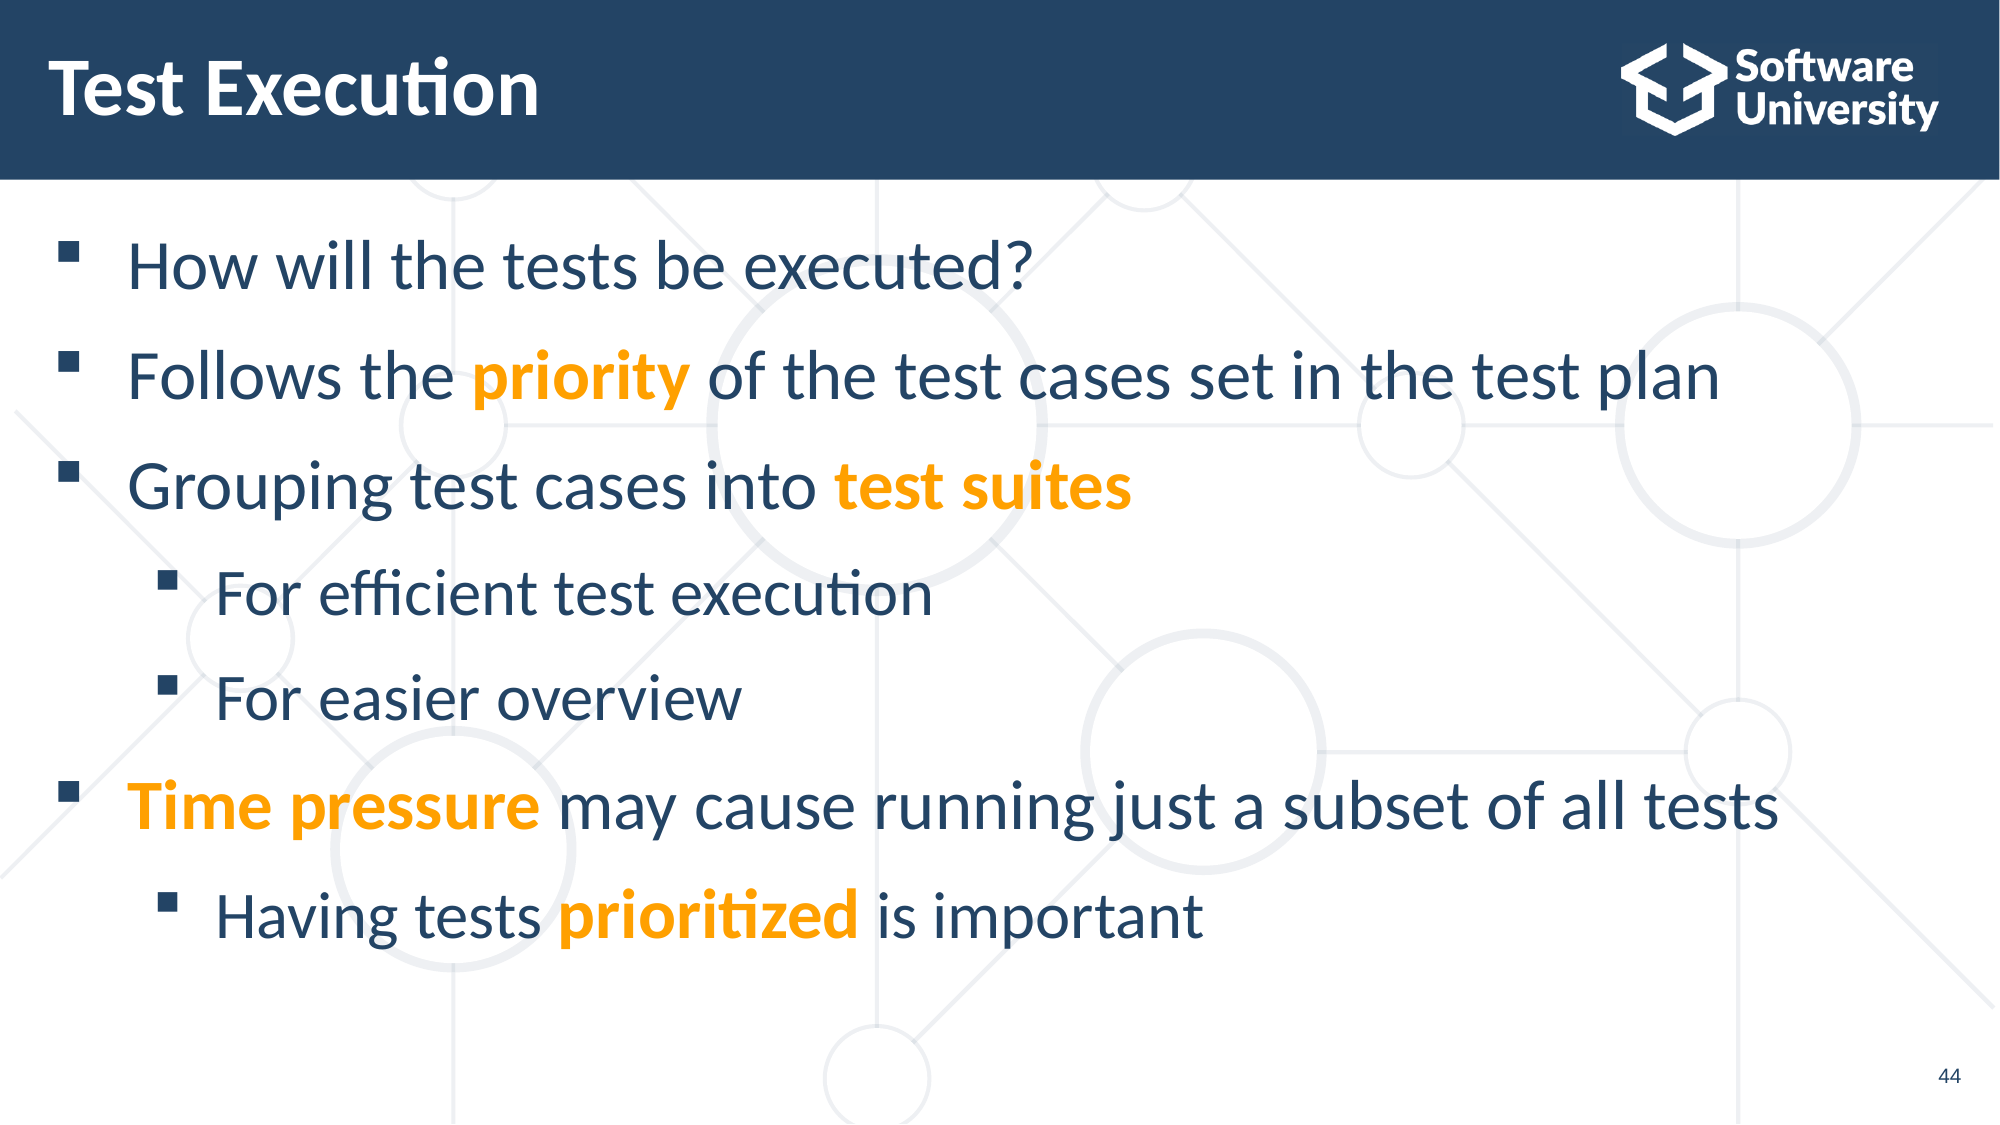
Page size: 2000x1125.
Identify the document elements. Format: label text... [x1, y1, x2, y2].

list How will the tests be executed? Follows the priority of the test cases set in the test plan Grouping test cases into test suites For efficient test execution For easier overview Time pressure may cause running just a subset of all tests Having tests prioritized is important [34, 212, 1972, 913]
picture [1621, 43, 1939, 136]
title Test Execution [31, 16, 1591, 162]
slide_number 44 [1896, 1049, 1968, 1101]
